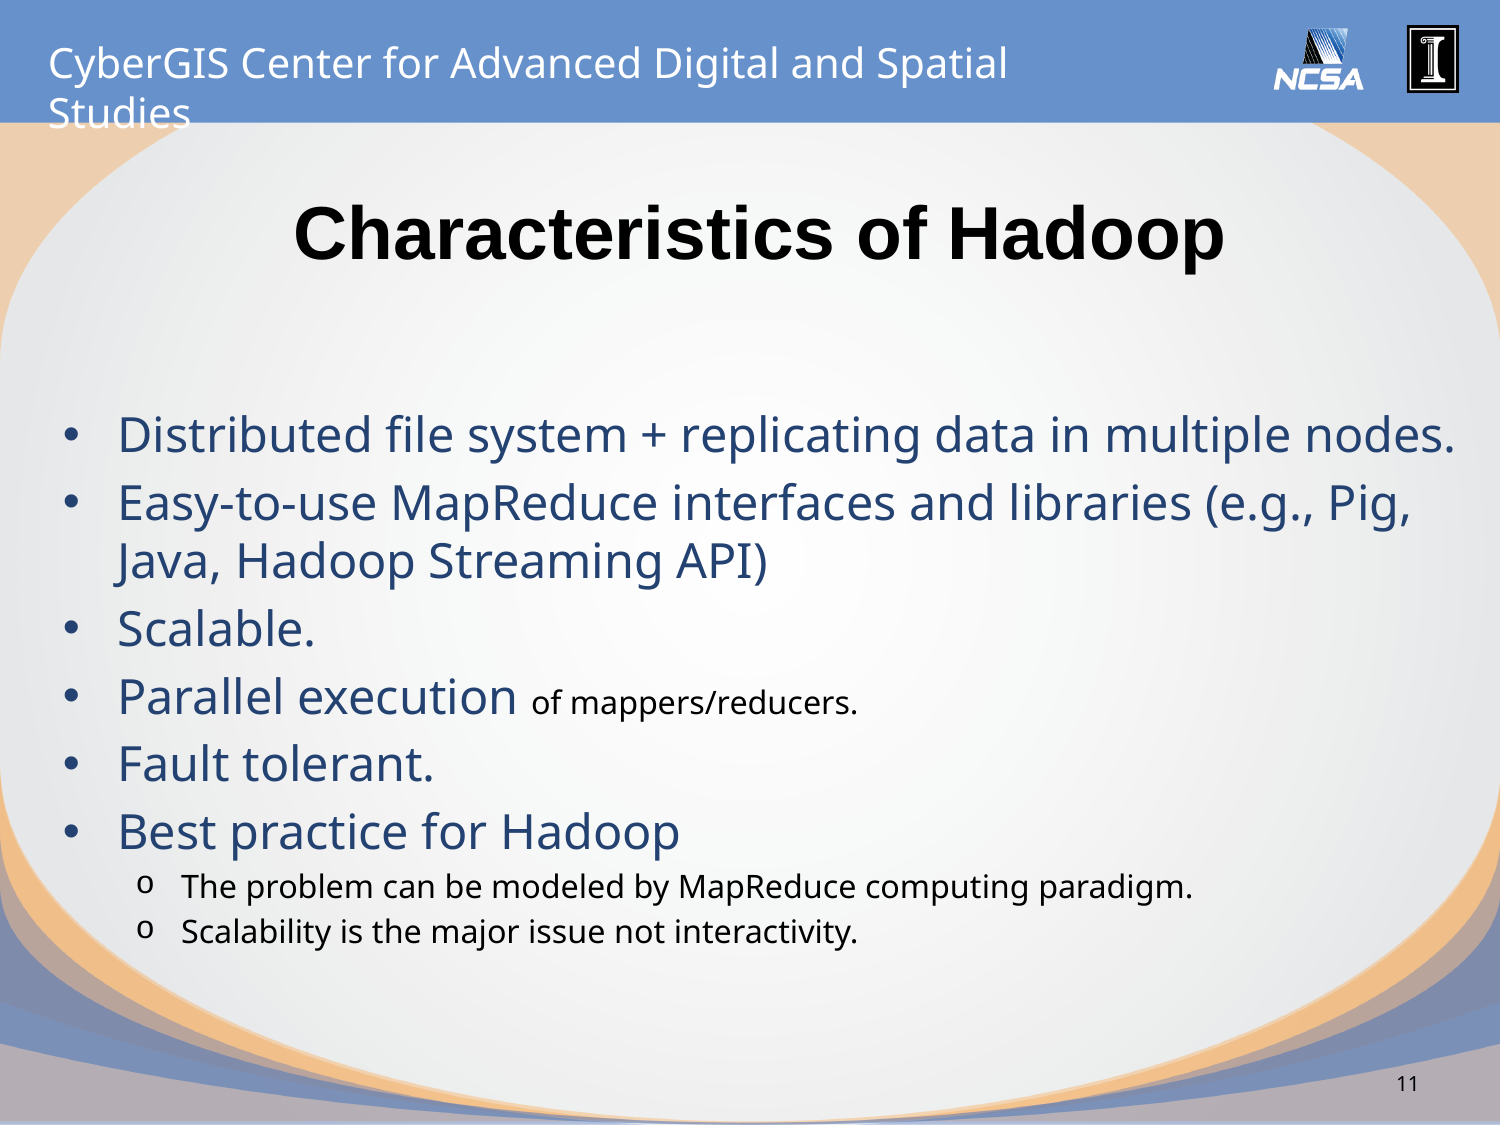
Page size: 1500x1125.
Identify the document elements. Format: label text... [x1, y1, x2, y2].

title Characteristics of Hadoop [76, 175, 1445, 283]
list Distributed file system + replicating data in multiple nodes. Easy-to-use MapReduce interfaces and libraries (e.g., Pig, Java, Hadoop Streaming API) Scalable. Parallel execution of mappers/reducers. Fault tolerant. Best practice for Hadoop The problem can be modeled by MapReduce computing paradigm. Scalability is the major issue not interactivity. [47, 328, 1473, 999]
picture [0, 0, 1500, 1125]
slide_number 11 [1391, 1042, 1478, 1103]
